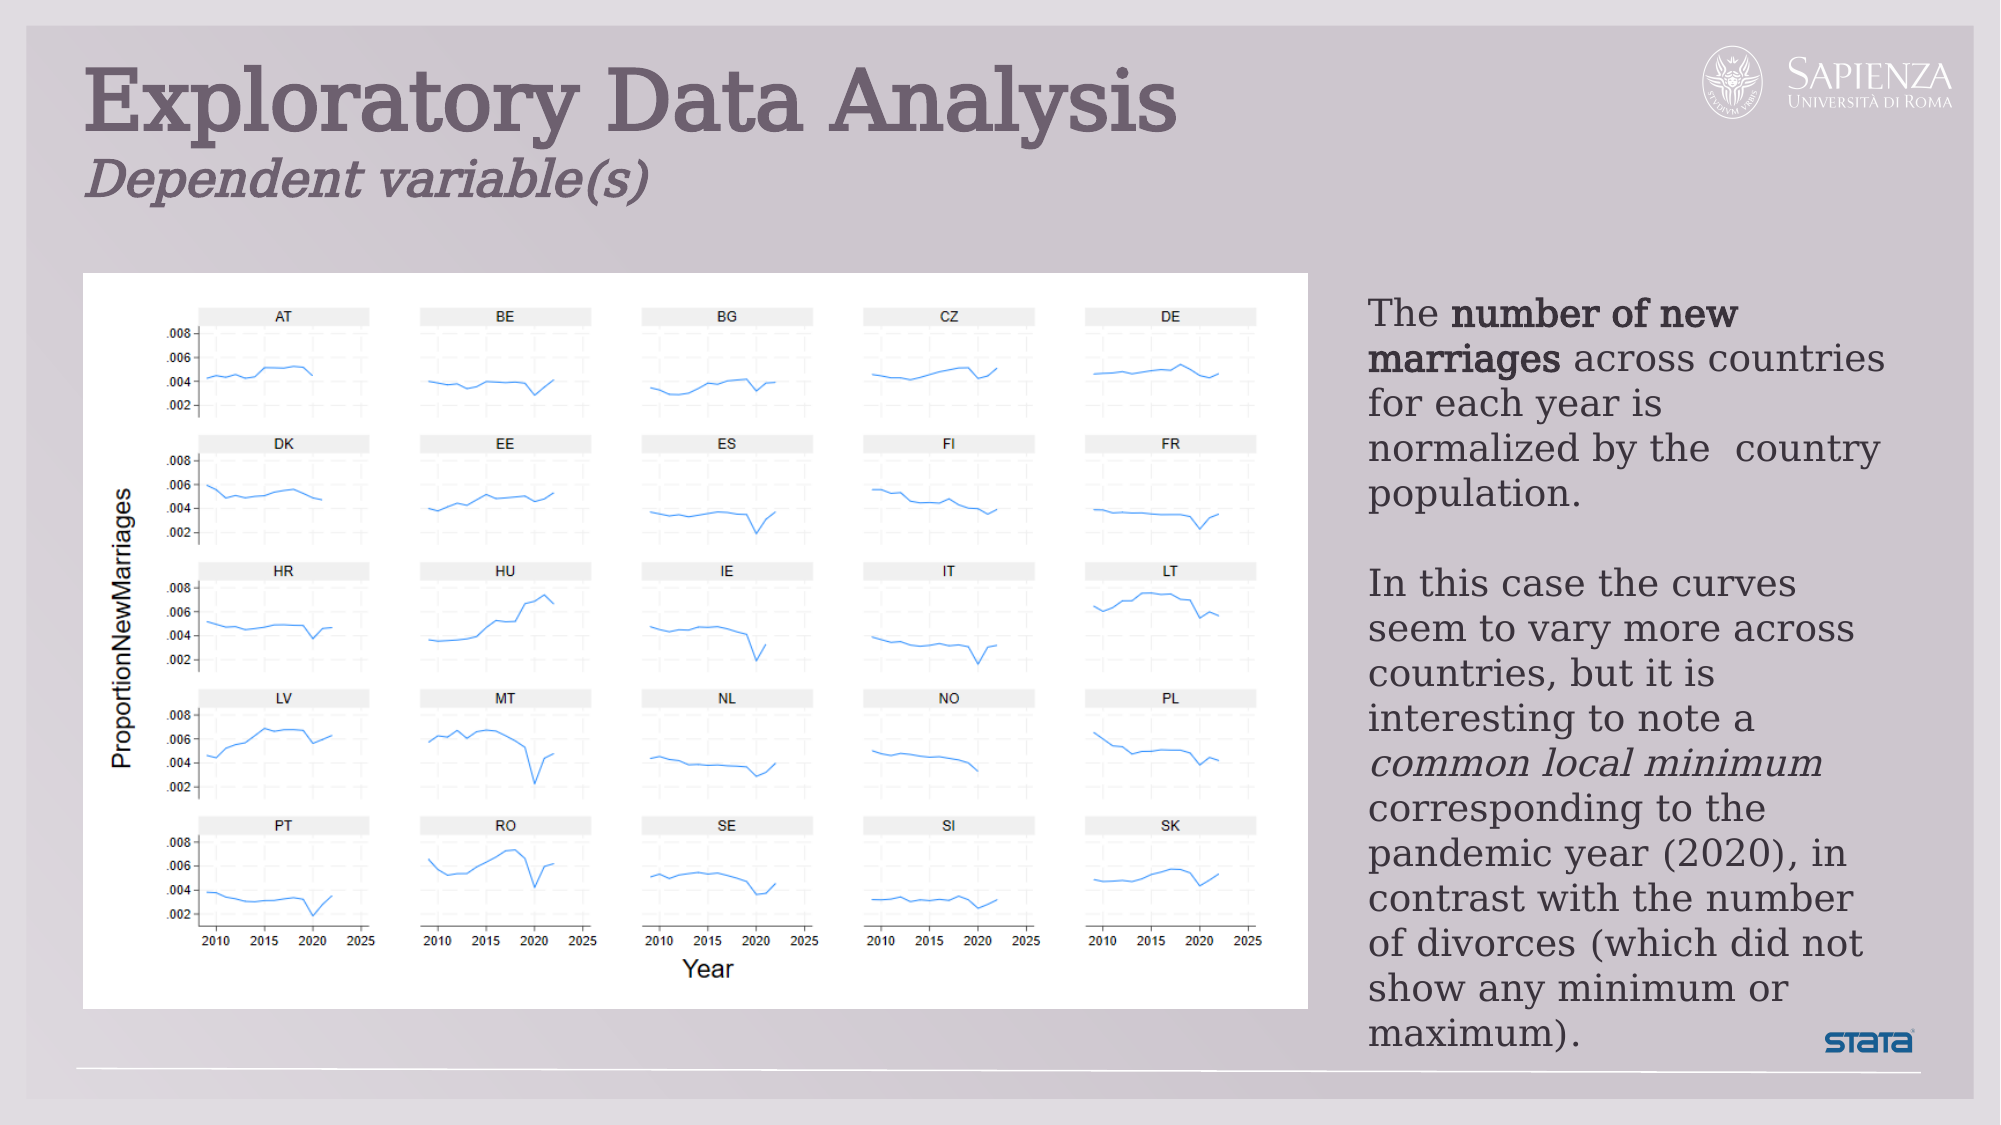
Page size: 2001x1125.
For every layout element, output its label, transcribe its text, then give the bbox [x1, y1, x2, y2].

text_box The number of new marriages across countries for each year is normalized by the country population. In this case the curves seem to vary more across countries, but it is interesting to note a common local minimum corresponding to the pandemic year (2020), in contrast with the number of divorces (which did not show any minimum or maximum). [1353, 281, 1902, 1062]
picture [1676, 19, 1977, 145]
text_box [76, 1068, 1825, 1073]
picture [83, 273, 1308, 1009]
picture [1825, 995, 1915, 1086]
text_box Exploratory Data Analysis Dependent variable(s) [67, 38, 1422, 314]
